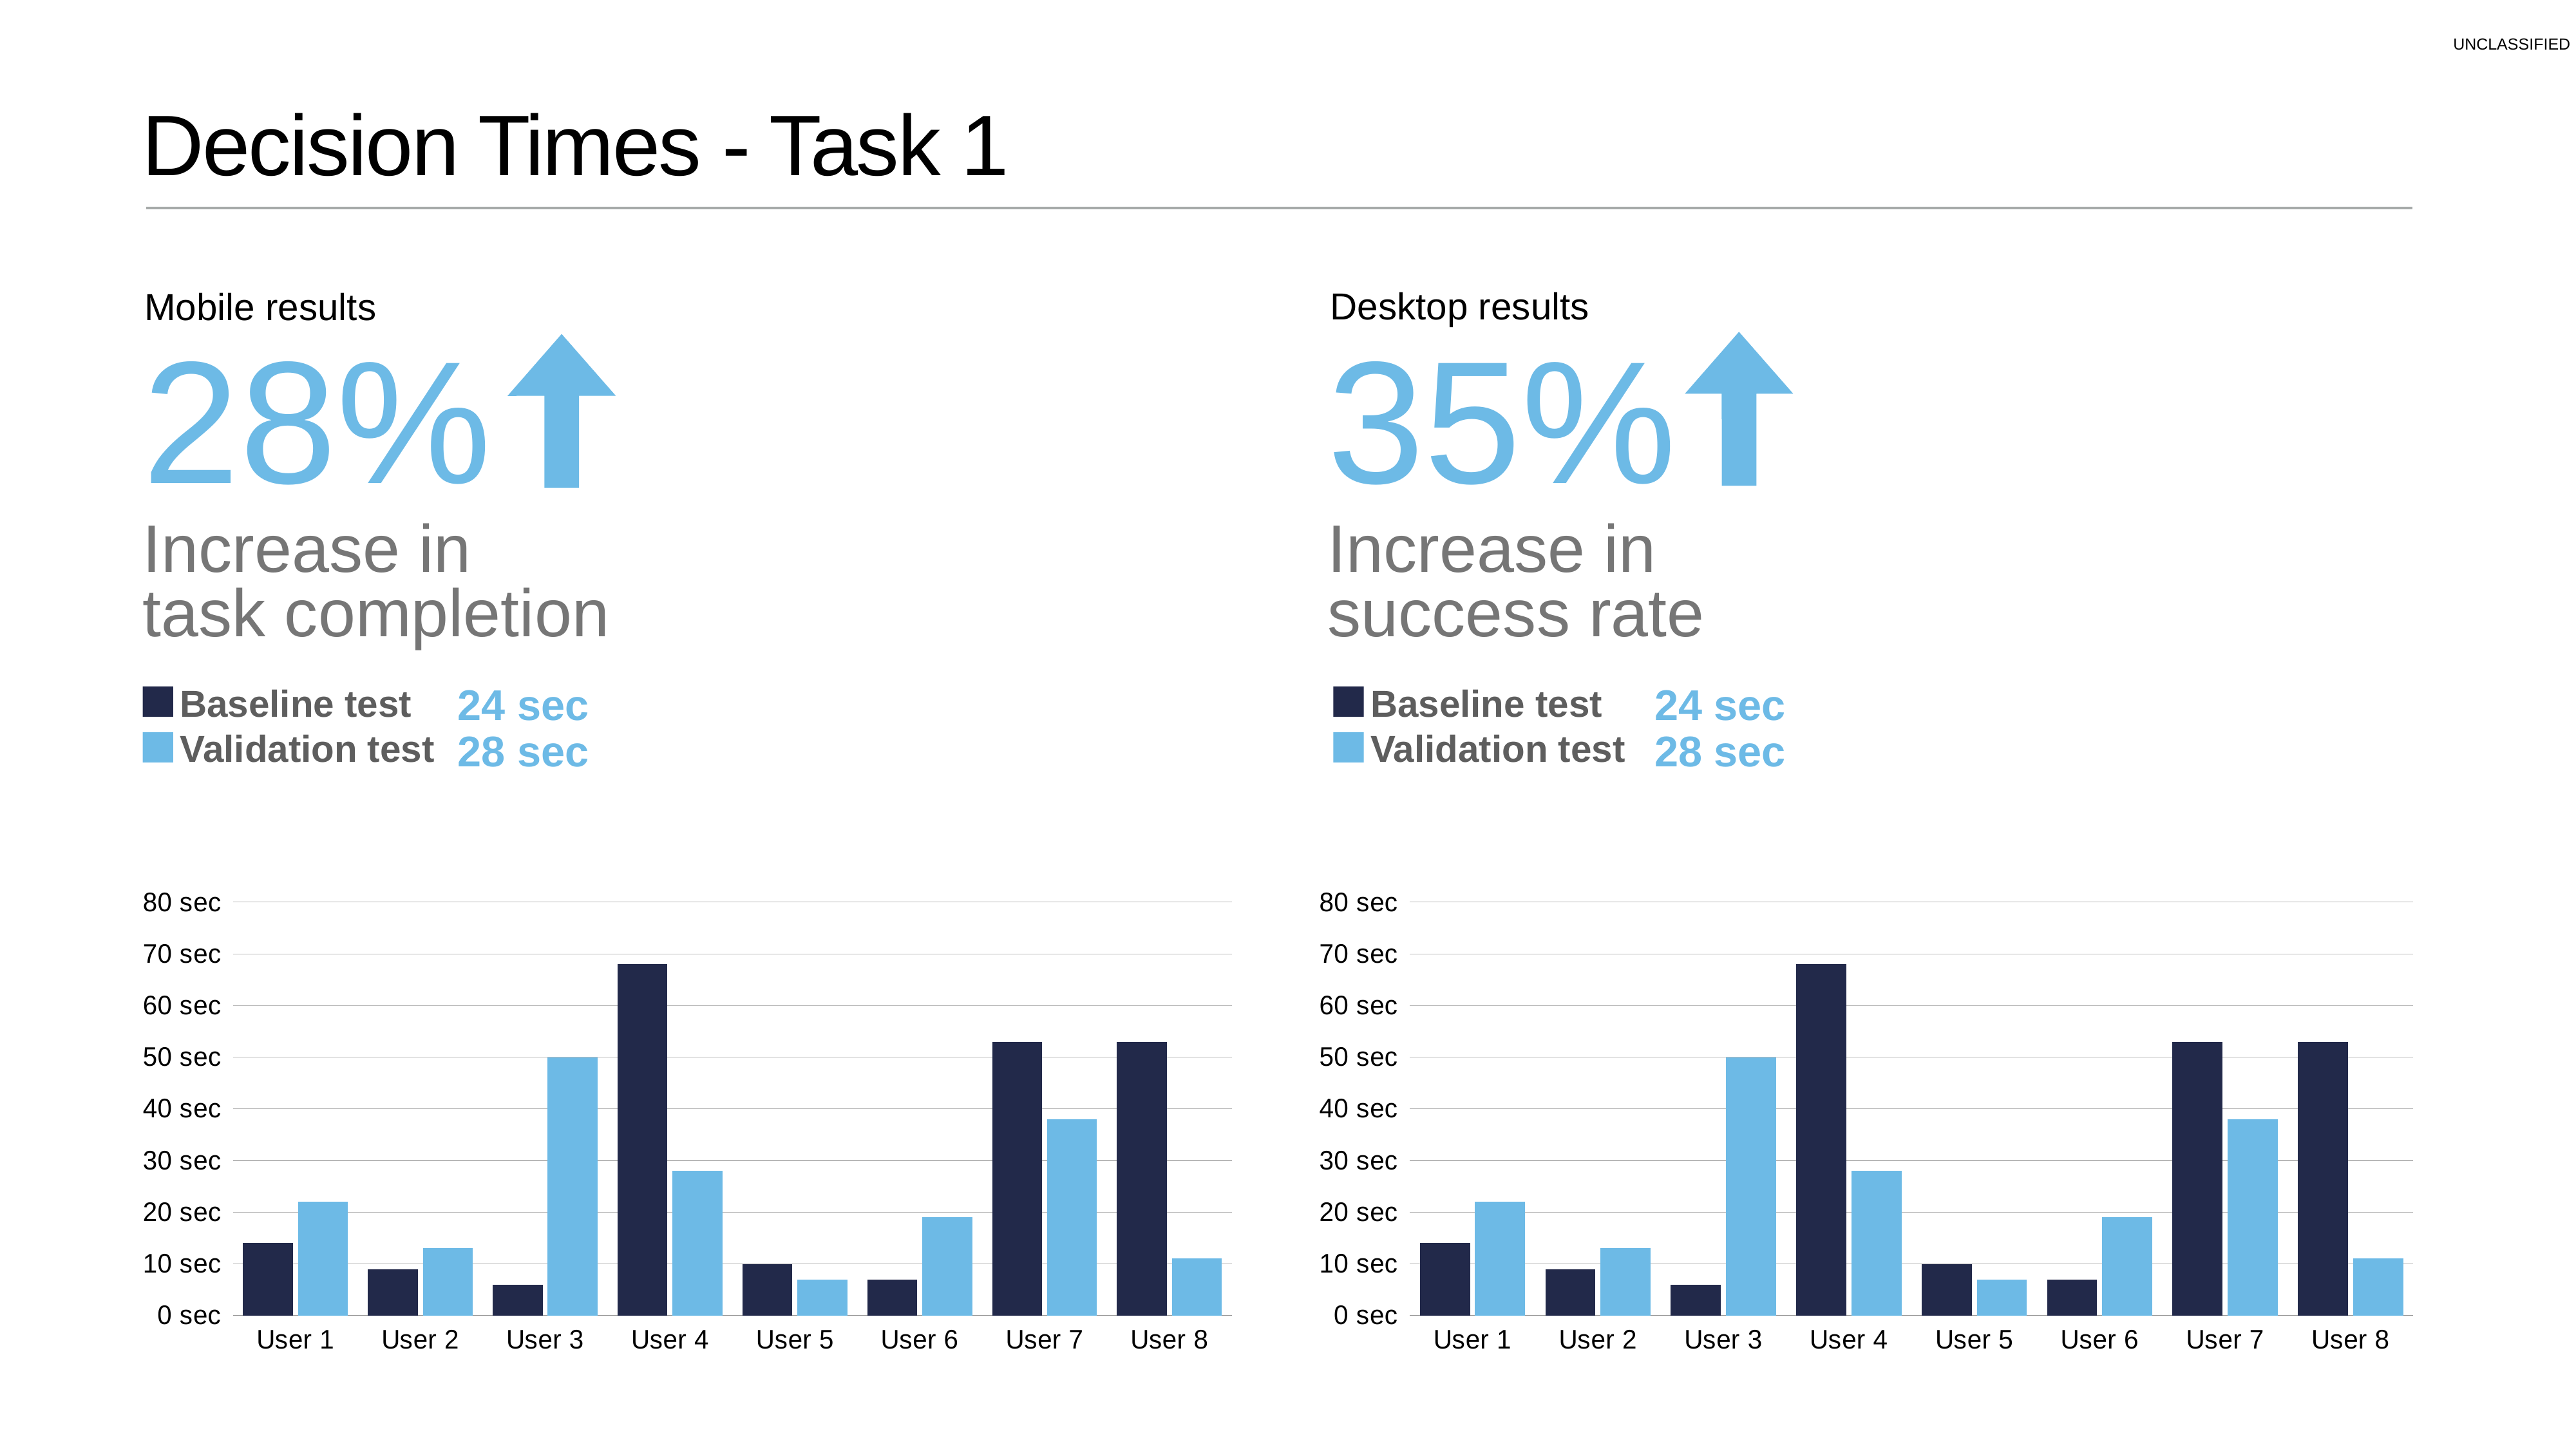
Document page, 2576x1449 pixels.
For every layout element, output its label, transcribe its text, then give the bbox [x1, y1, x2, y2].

text_box [507, 334, 616, 488]
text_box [1333, 674, 1892, 780]
chart [142, 878, 1238, 1356]
text_box [1685, 332, 1794, 486]
title Decision Times - Task 1 [136, 104, 2417, 238]
text_box 28% Increase in task completion [137, 327, 916, 793]
chart [1319, 878, 2414, 1356]
list Mobile results [139, 277, 1250, 337]
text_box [142, 674, 695, 780]
list Desktop results [1325, 277, 2414, 336]
text_box 35% Increase in success rate [1322, 327, 2101, 793]
